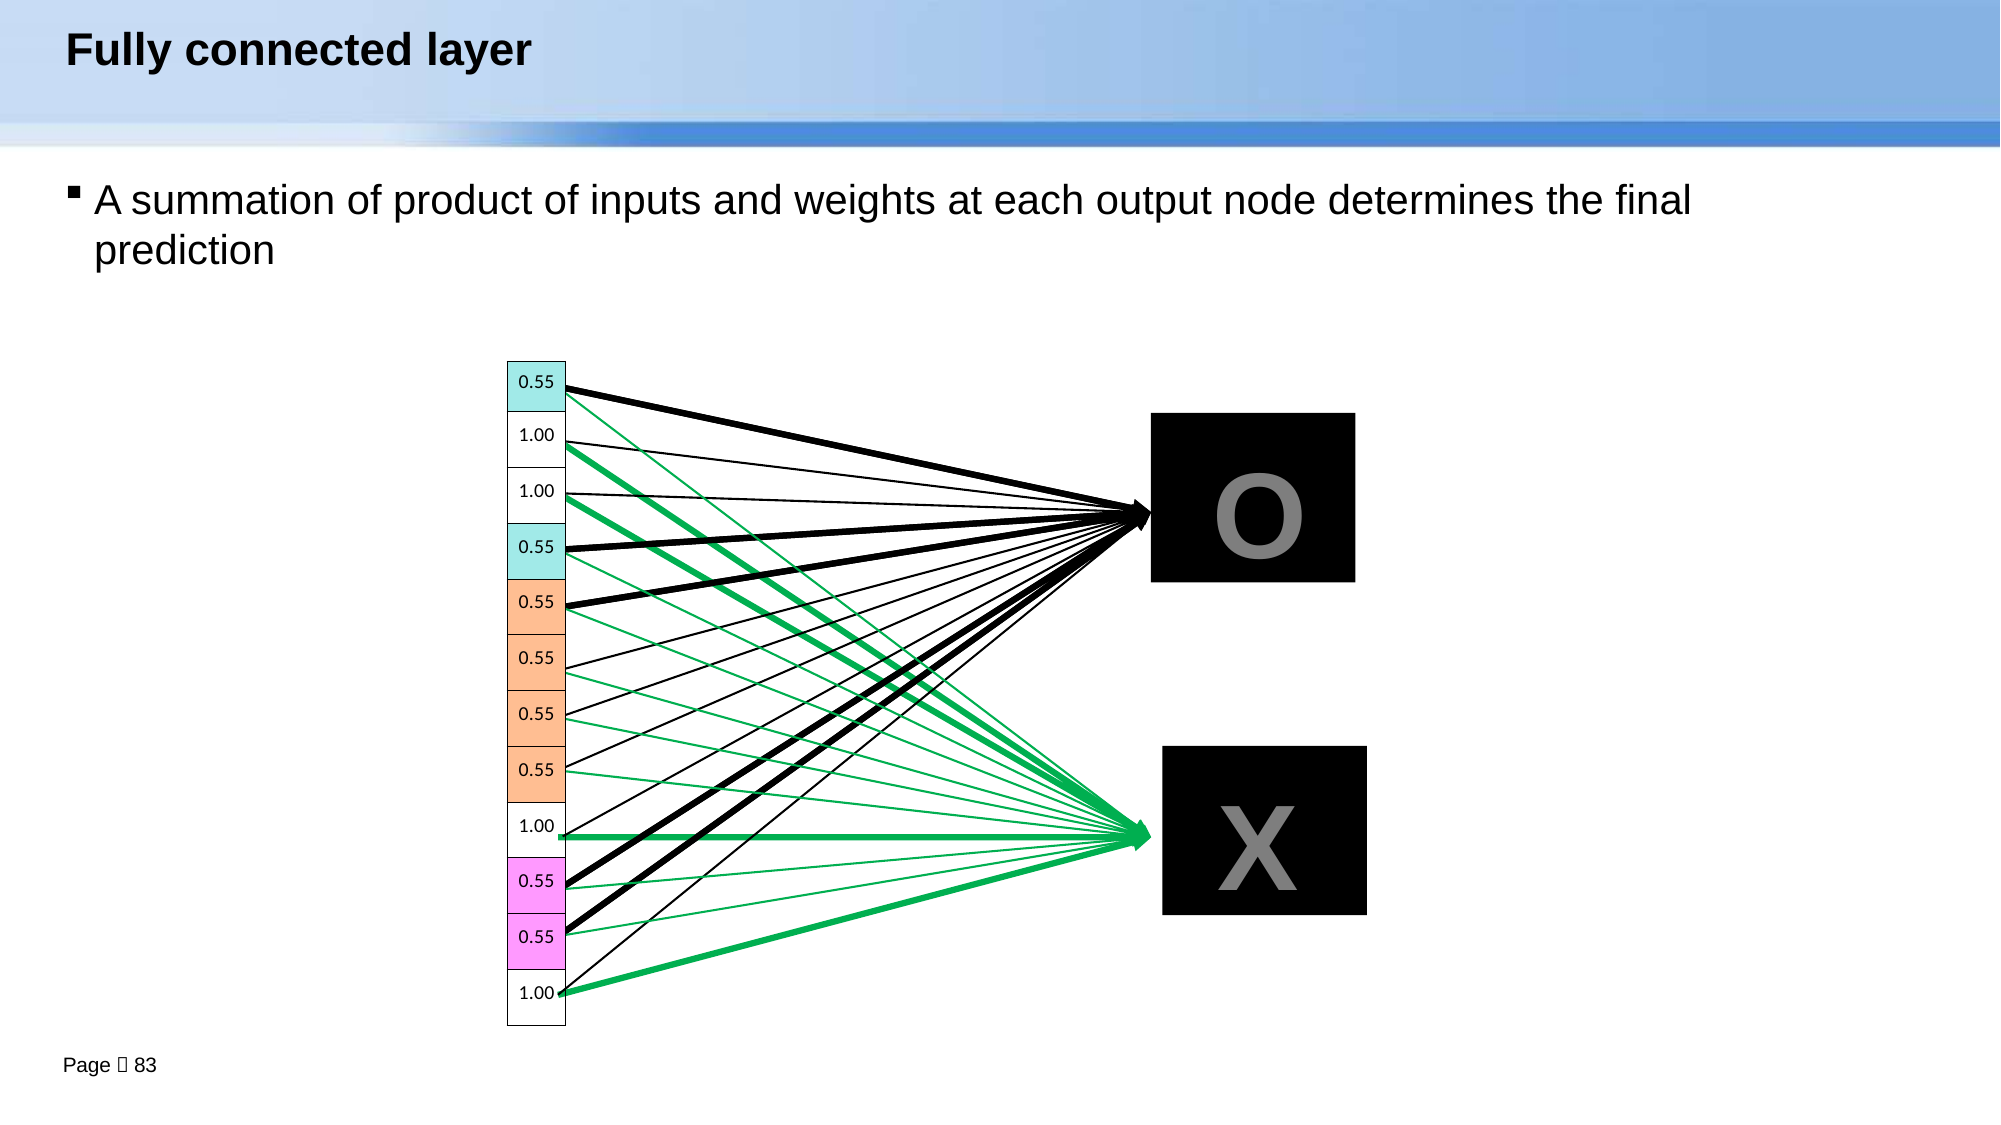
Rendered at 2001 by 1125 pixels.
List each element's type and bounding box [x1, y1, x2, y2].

table_cell [508, 412, 556, 467]
table_cell [508, 468, 556, 523]
table_cell [508, 914, 556, 969]
picture [0, 0, 2000, 152]
table_cell [508, 803, 556, 857]
text_box [1162, 745, 1367, 916]
text_box [62, 170, 1885, 273]
table_cell [508, 635, 556, 690]
table_cell [508, 691, 556, 746]
table_cell [508, 580, 556, 634]
text_box [556, 384, 1356, 999]
table_cell [508, 970, 565, 1025]
table_header [508, 362, 565, 411]
slide_number [60, 1051, 162, 1125]
table_cell [508, 858, 556, 913]
table_cell [508, 524, 556, 579]
table_cell [508, 747, 556, 802]
title [63, 17, 537, 170]
